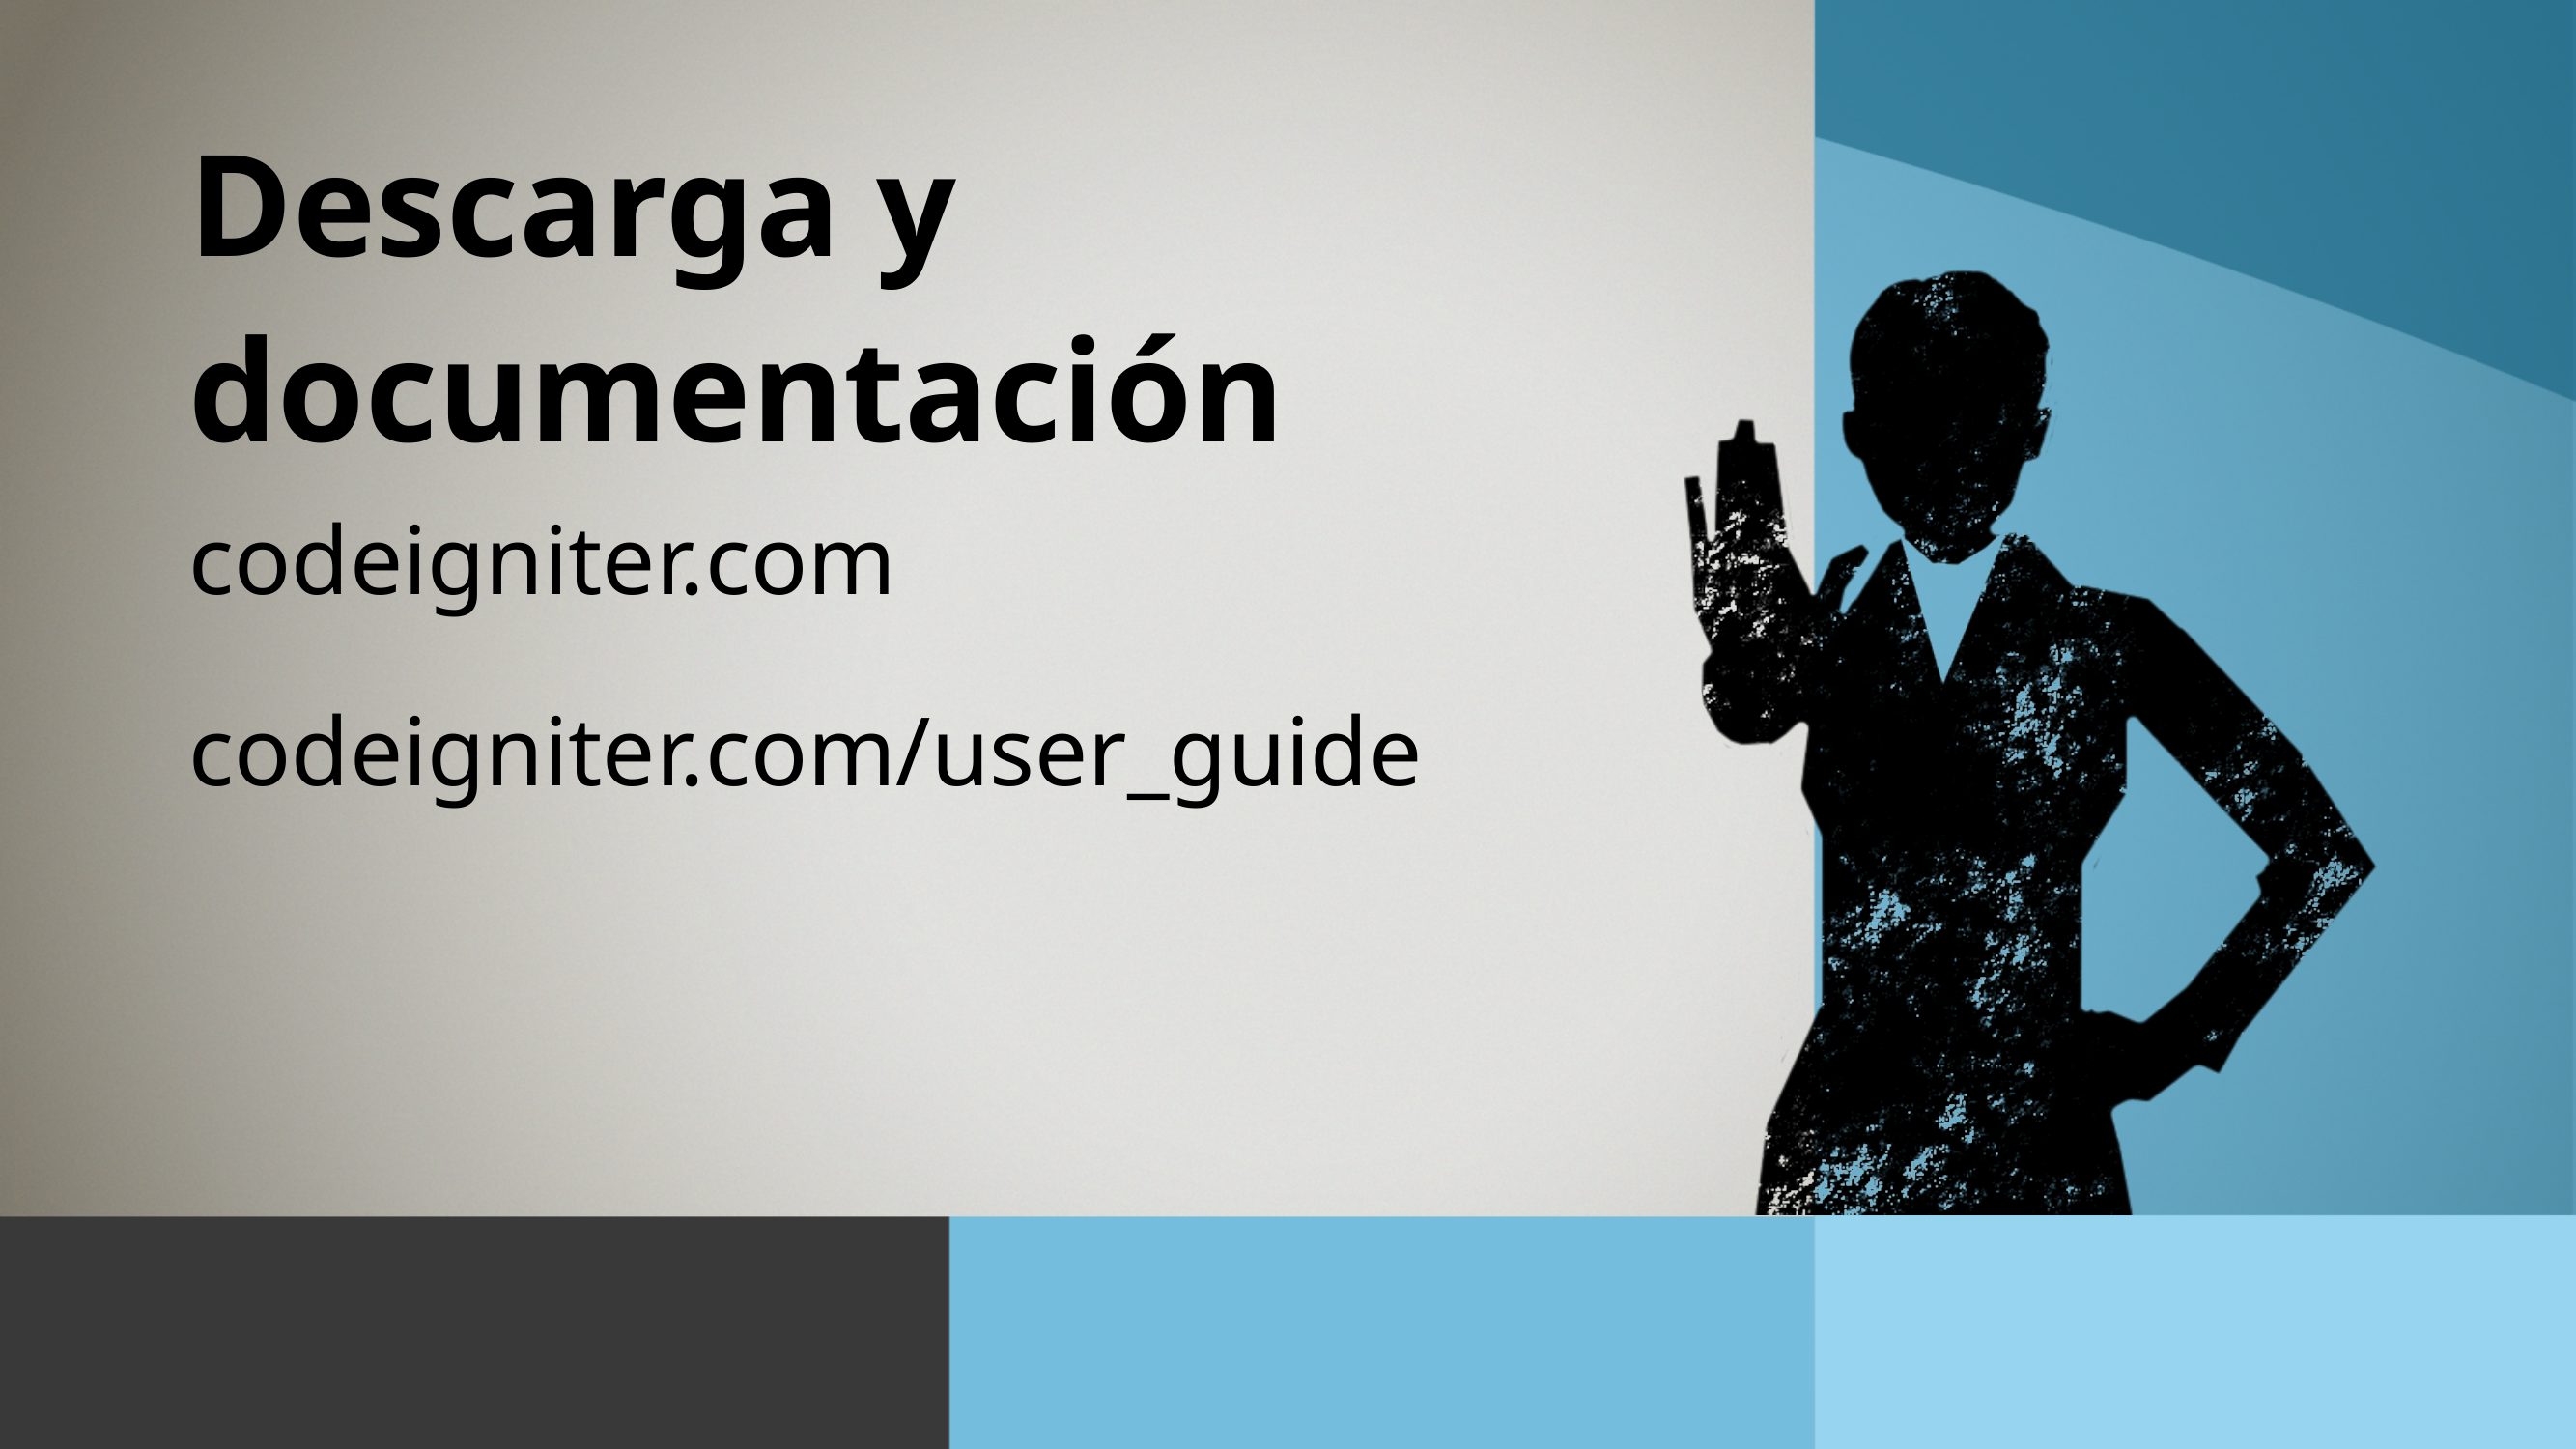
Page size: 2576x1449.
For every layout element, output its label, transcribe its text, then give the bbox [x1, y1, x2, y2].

picture [0, 0, 2576, 1449]
text_box Descarga y documentación [188, 99, 1516, 238]
text_box codeigniter.com codeigniter.com/user_guide [188, 308, 1478, 981]
